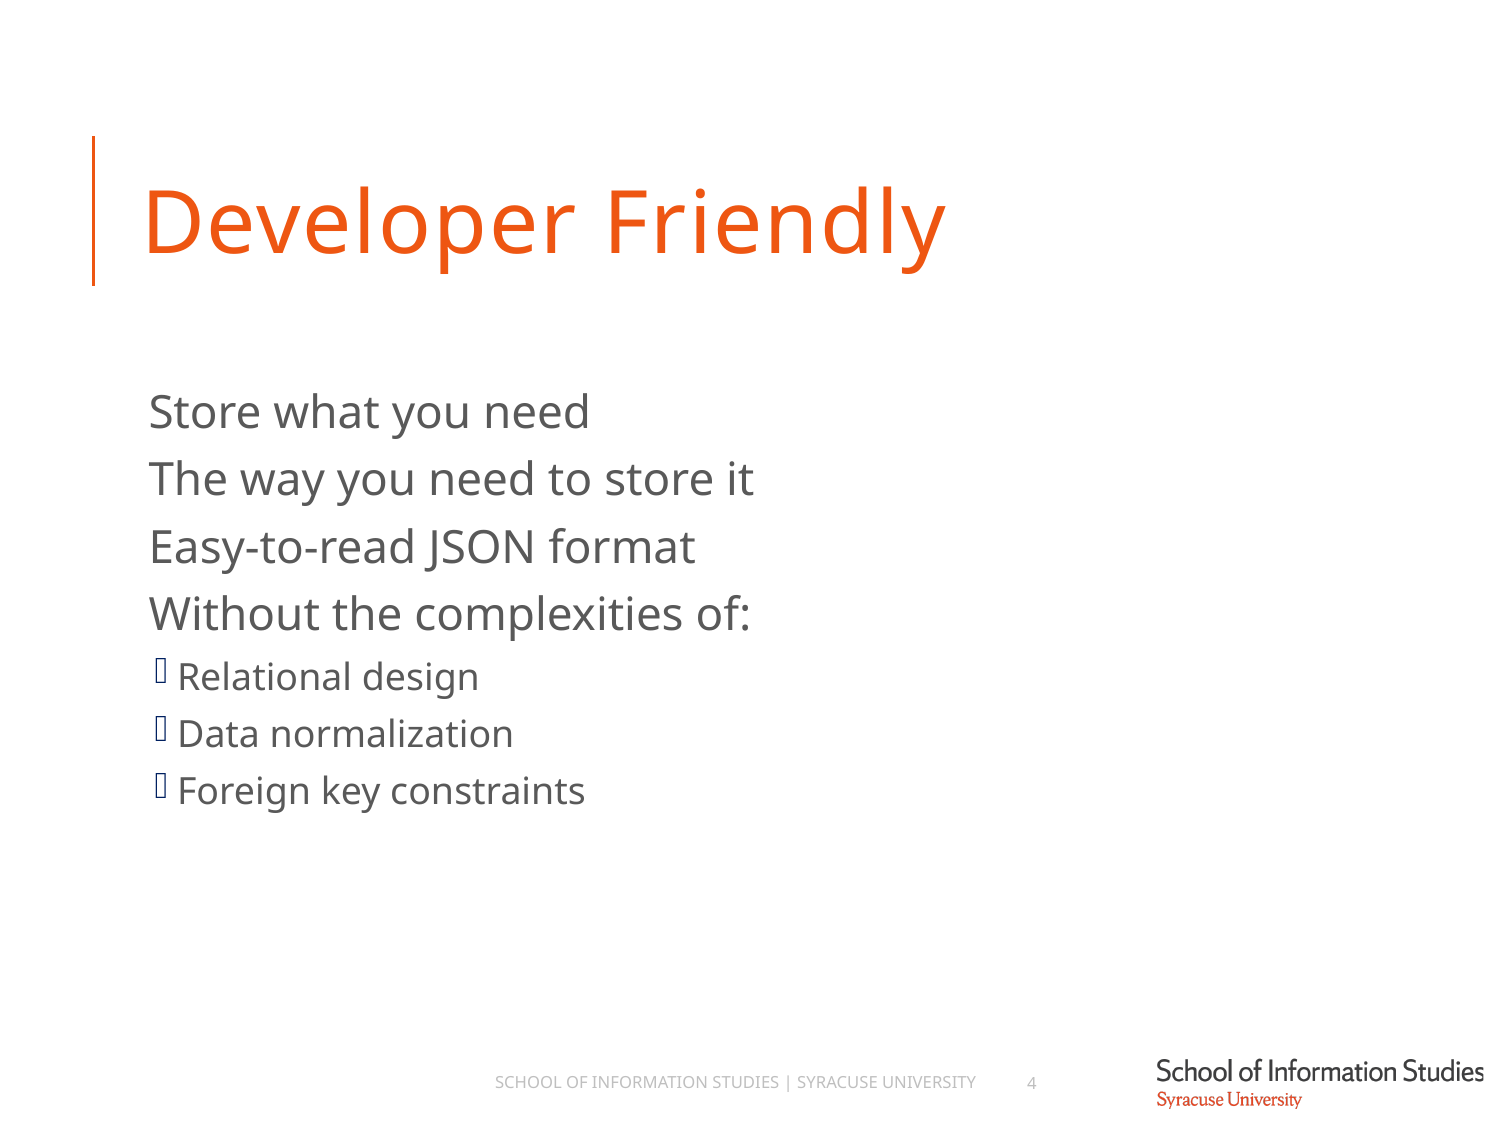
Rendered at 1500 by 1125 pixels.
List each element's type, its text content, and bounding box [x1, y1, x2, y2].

slide_number 4 [1012, 1061, 1149, 1107]
title Developer Friendly [126, 96, 1322, 342]
footer School of Information Studies | Syracuse University [283, 1061, 993, 1106]
list Store what you need The way you need to store it Easy-to-read JSON format Without the complexities of: Relational design Data normalization Foreign key constraints [126, 375, 1322, 1035]
